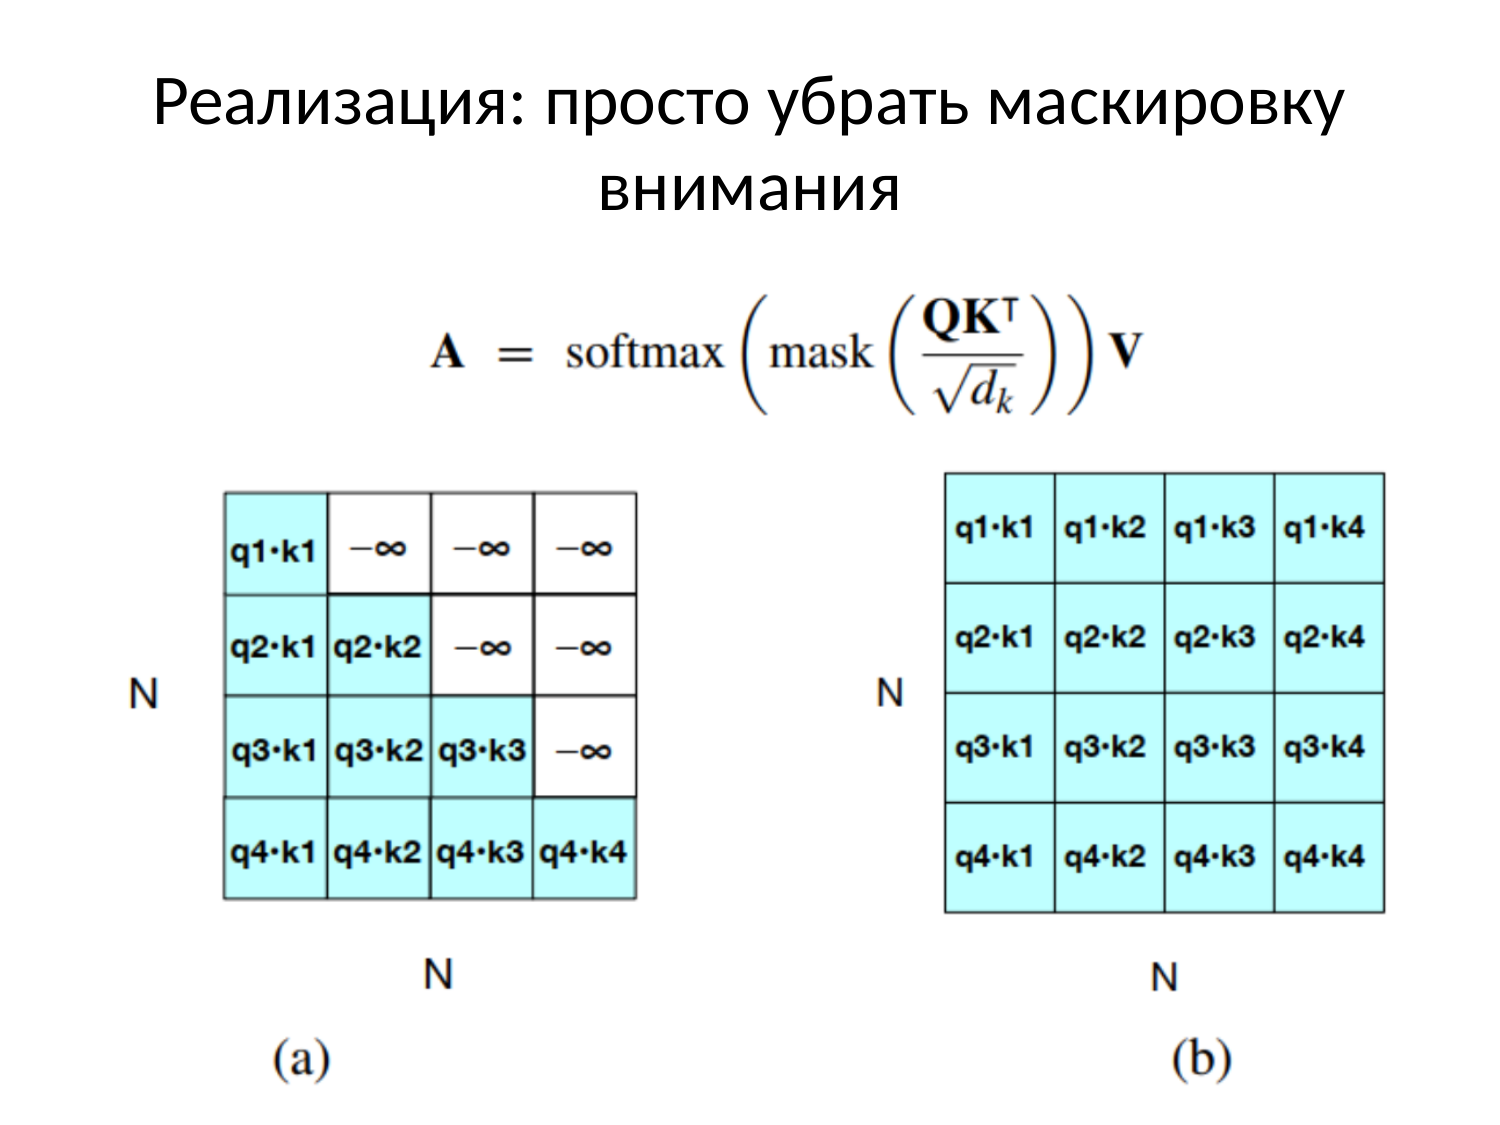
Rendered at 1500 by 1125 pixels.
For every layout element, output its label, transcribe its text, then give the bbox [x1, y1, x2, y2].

picture [45, 265, 1421, 1089]
title Реализация: просто убрать маскировку внимания [75, 45, 1425, 233]
